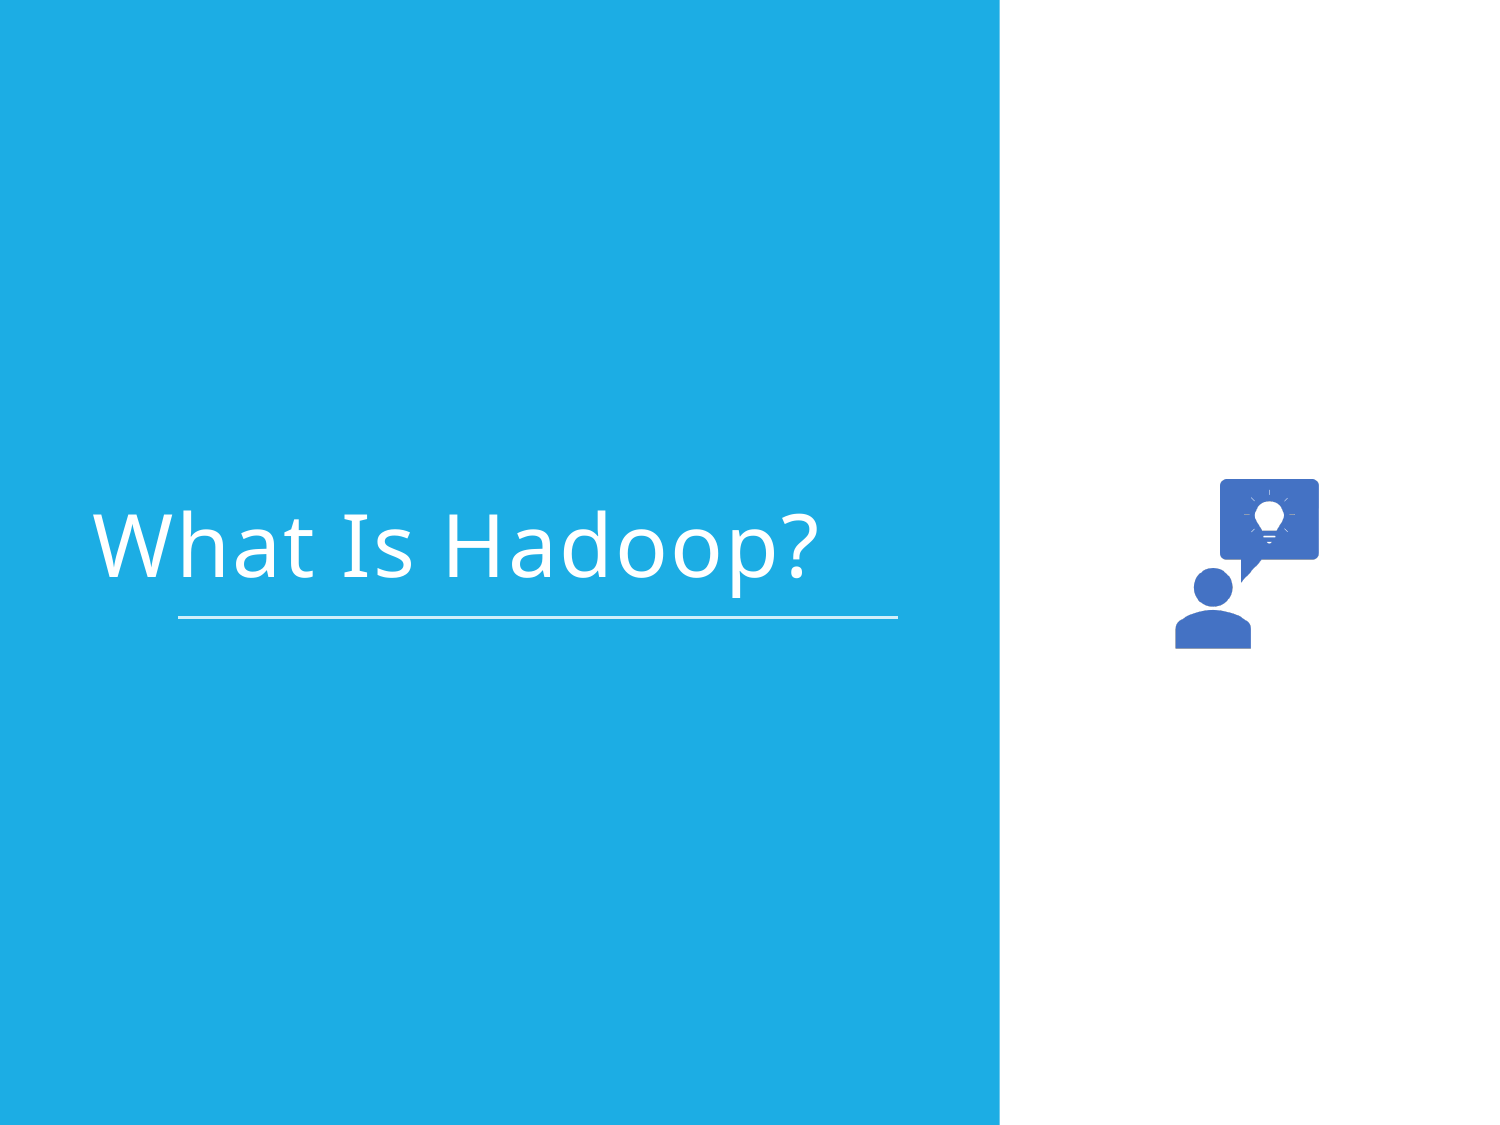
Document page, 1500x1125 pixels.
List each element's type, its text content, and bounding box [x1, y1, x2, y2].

text_box [1001, 0, 1500, 1125]
picture [1144, 460, 1349, 665]
title What Is Hadoop? [78, 104, 904, 603]
text_box [0, 0, 1001, 1125]
